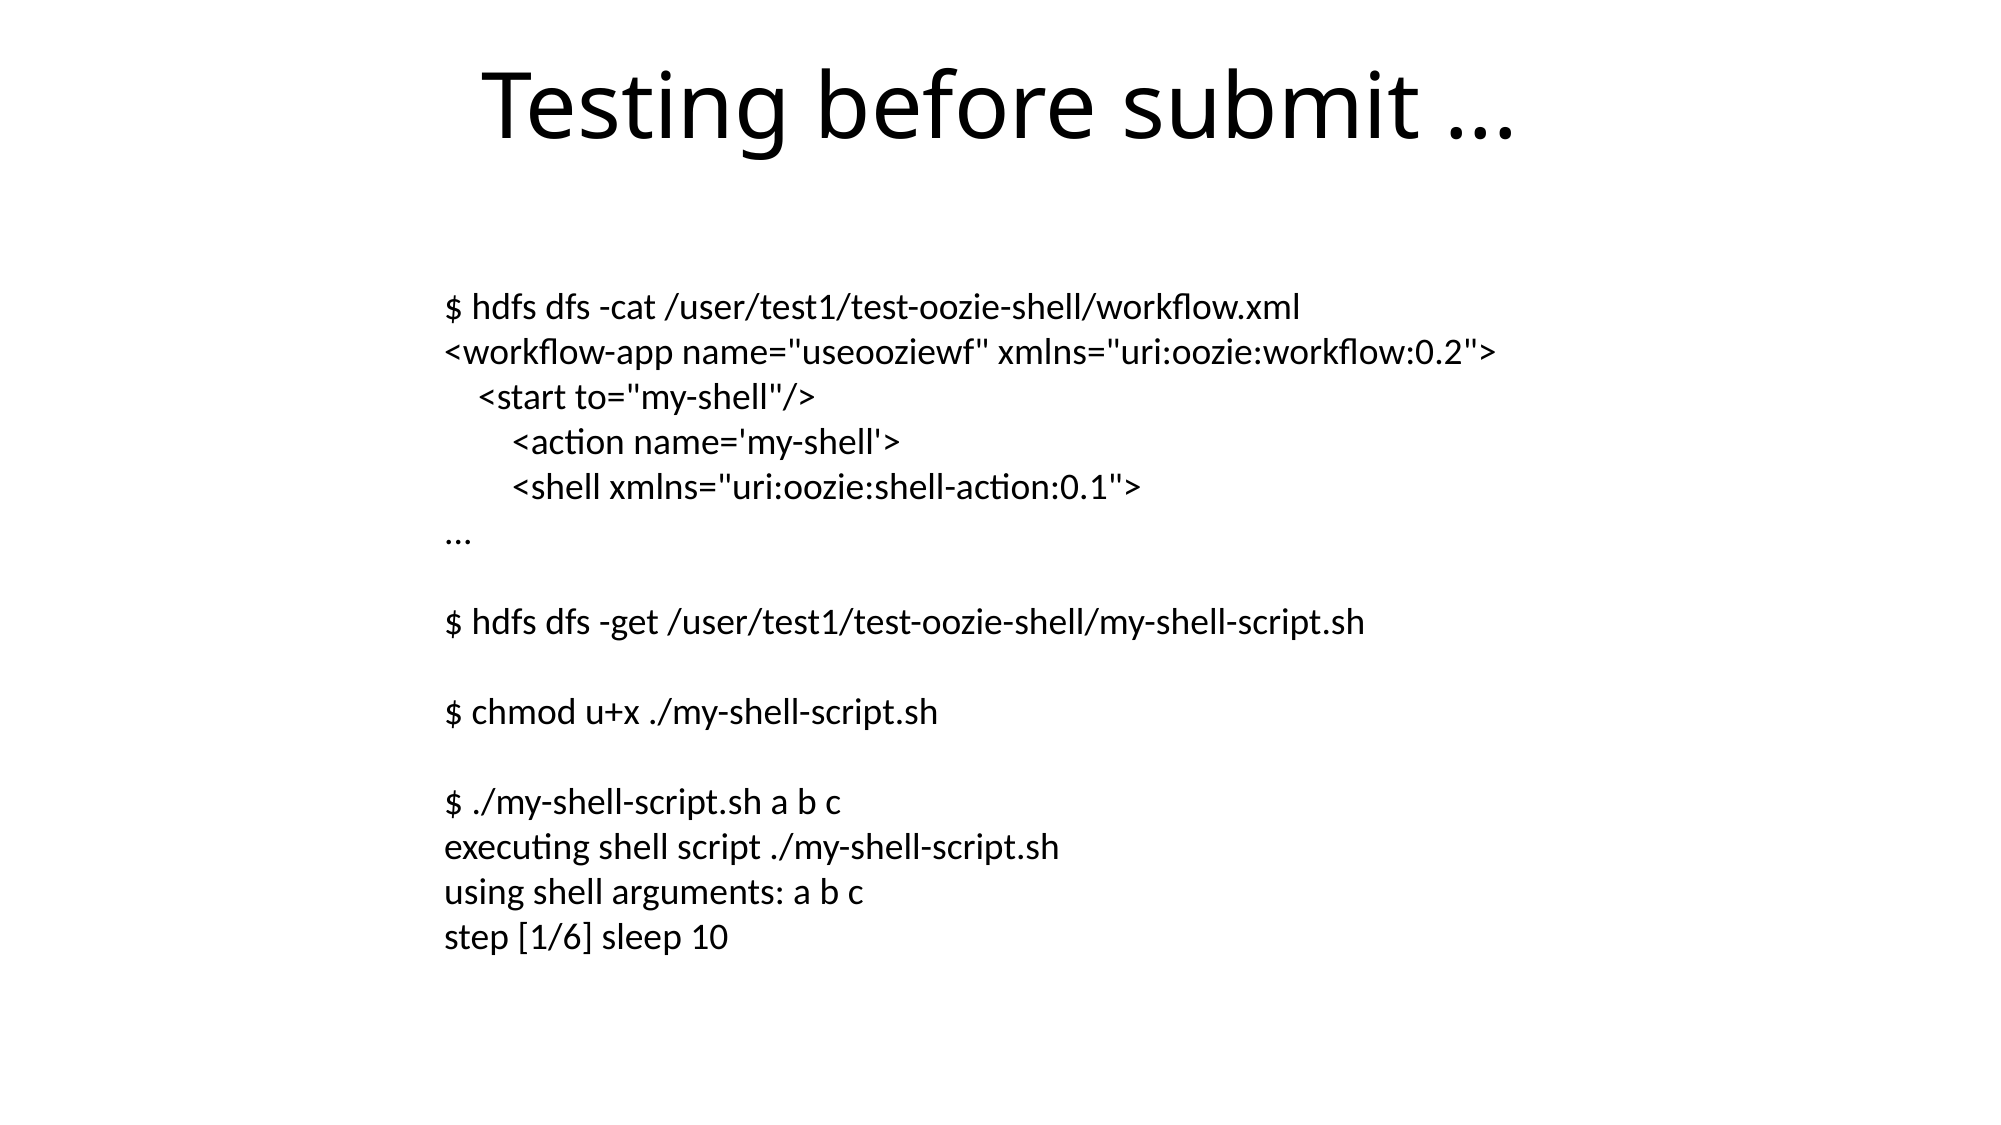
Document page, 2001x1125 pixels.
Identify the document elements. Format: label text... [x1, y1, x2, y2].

title Testing before submit ... [137, 0, 1863, 218]
text_box $ hdfs dfs -cat /user/test1/test-oozie-shell/workflow.xml <workflow-app name="useooziewf" xmlns="uri:oozie:workflow:0.2"> <start to="my-shell"/> <action name='my-shell'> <shell xmlns="uri:oozie:shell-action:0.1"> ... $ hdfs dfs -get /user/test1/test-oozie-shell/my-shell-script.sh $ chmod u+x ./my-shell-script.sh $ ./my-shell-script.sh a b c executing shell script ./my-shell-script.sh using shell arguments: a b c step [1/6] sleep 10 [429, 274, 1533, 1010]
